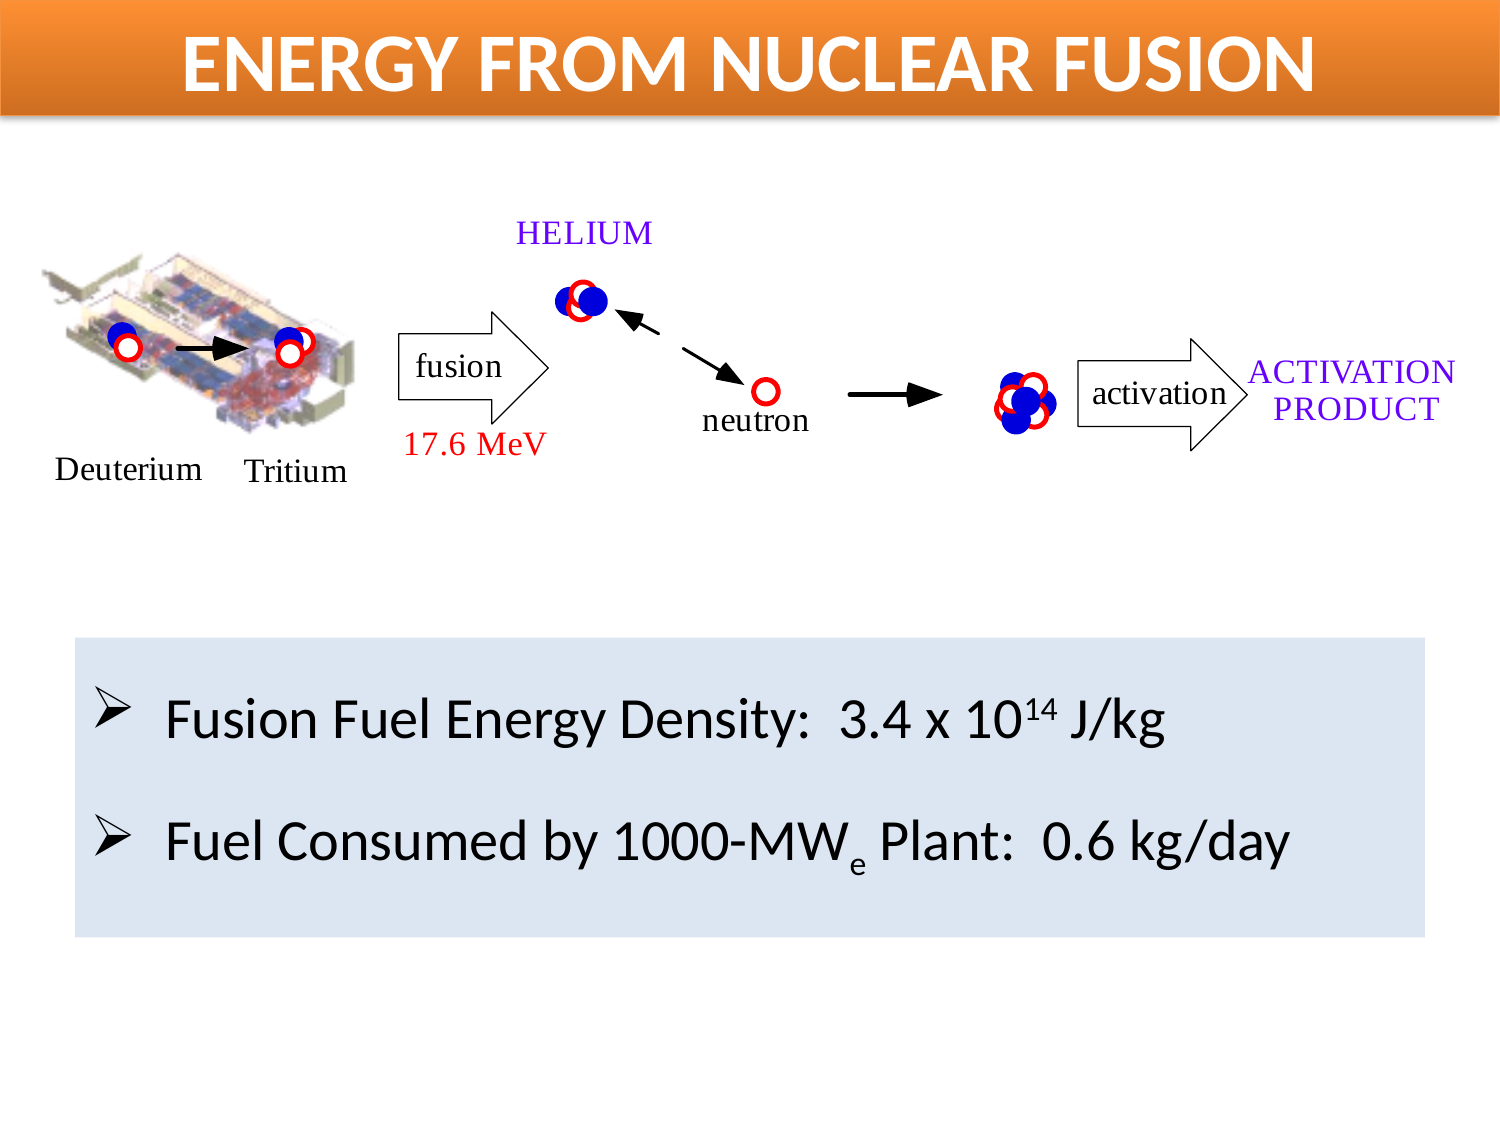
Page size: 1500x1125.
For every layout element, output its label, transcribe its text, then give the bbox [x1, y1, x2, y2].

text_box ENERGY FROM NUCLEAR FUSION [0, 0, 1500, 116]
picture [37, 212, 1463, 494]
list Fusion Fuel Energy Density: 3.4 x 1014 J/kg Fuel Consumed by 1000-MWe Plant: 0.6 kg/day [75, 637, 1425, 938]
